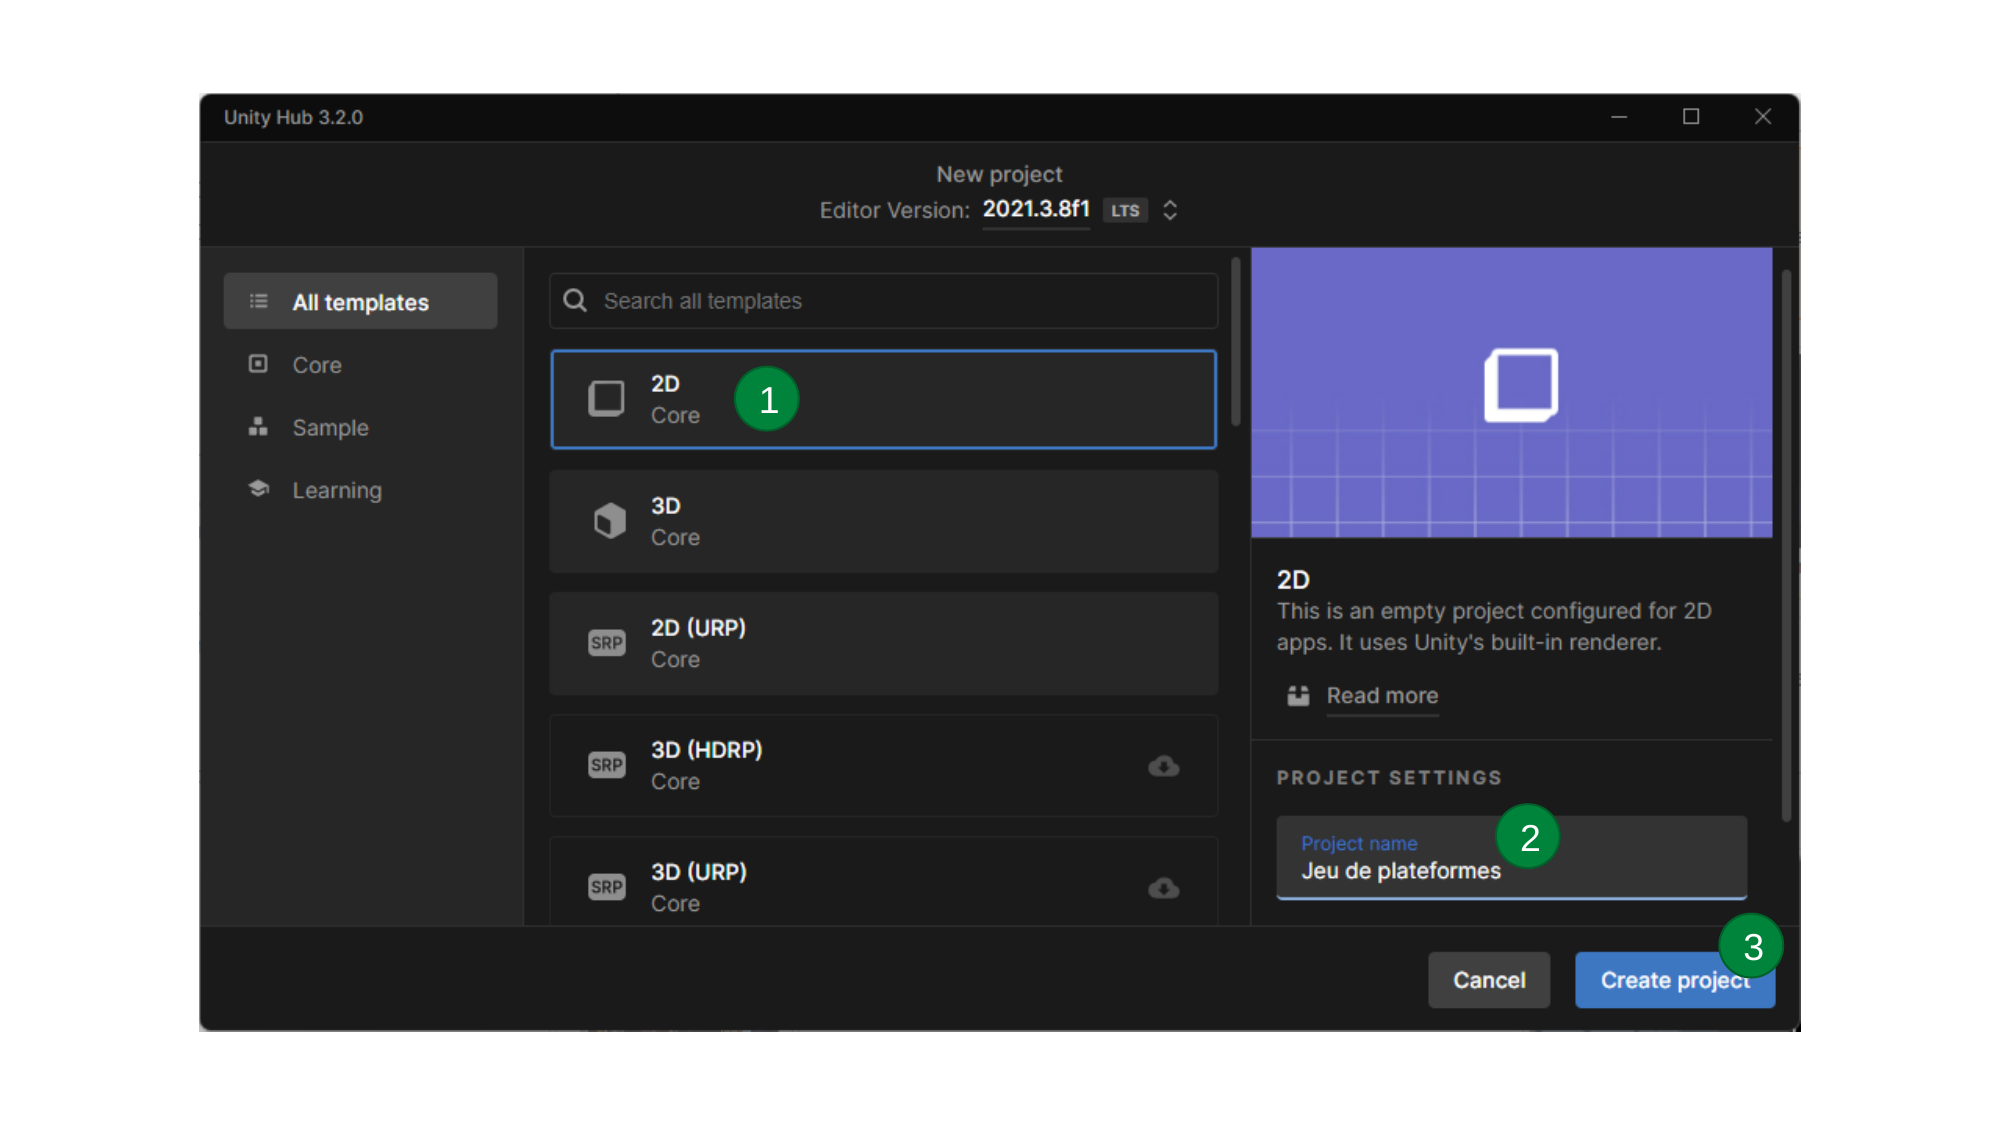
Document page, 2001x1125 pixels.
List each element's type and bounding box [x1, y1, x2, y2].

picture [199, 93, 1801, 1032]
